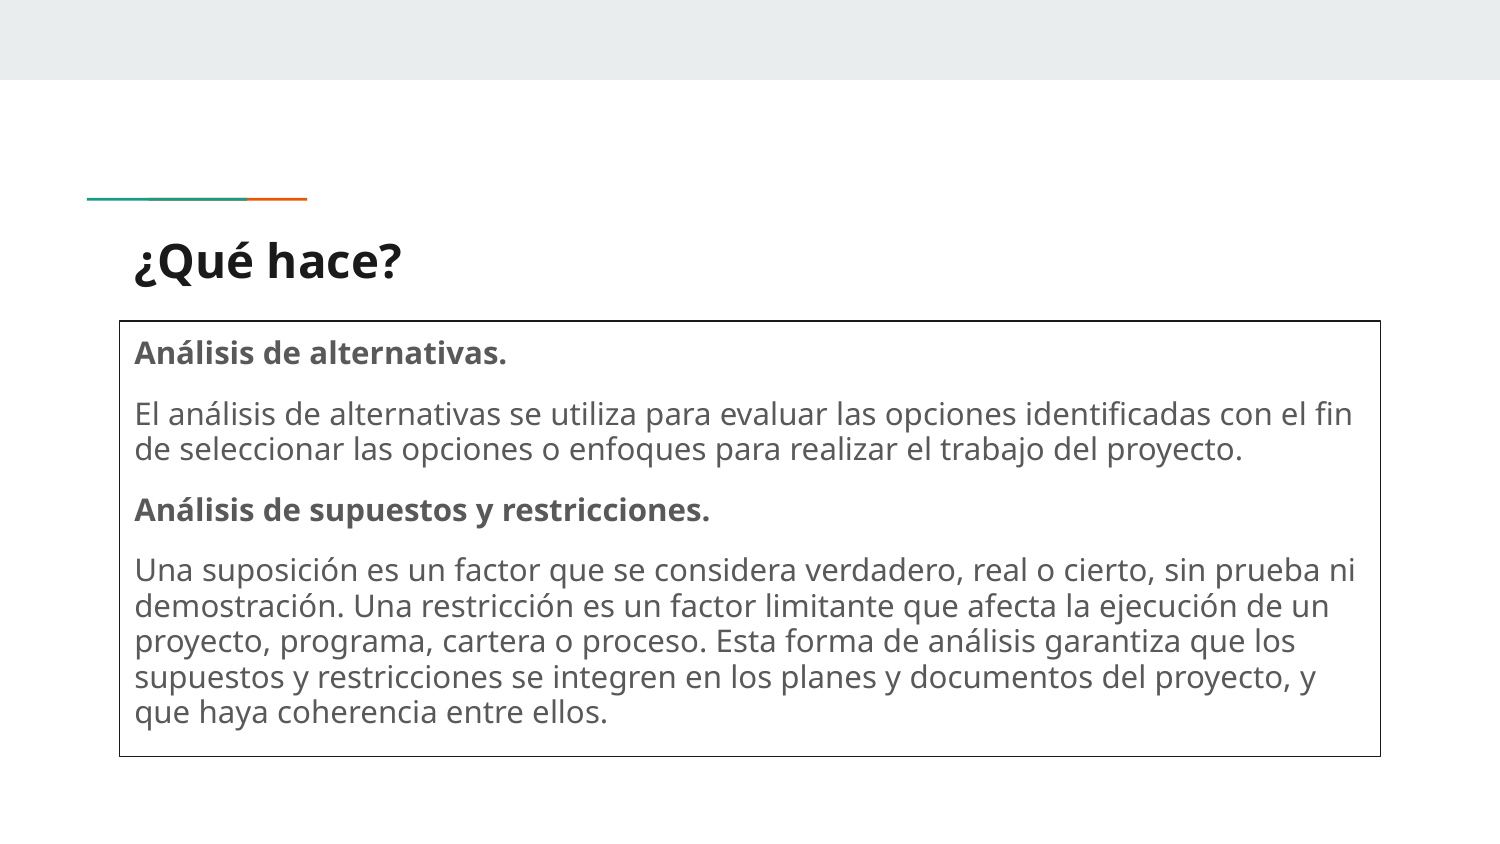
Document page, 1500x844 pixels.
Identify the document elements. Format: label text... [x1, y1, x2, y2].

list Análisis de alternativas. El análisis de alternativas se utiliza para evaluar las opciones identificadas con el fin de seleccionar las opciones o enfoques para realizar el trabajo del proyecto. Análisis de supuestos y restricciones. Una suposición es un factor que se considera verdadero, real o cierto, sin prueba ni demostración. Una restricción es un factor limitante que afecta la ejecución de un proyecto, programa, cartera o proceso. Esta forma de análisis garantiza que los supuestos y restricciones se integren en los planes y documentos del proyecto, y que haya coherencia entre ellos. [119, 321, 1381, 757]
title ¿Qué hace? [119, 216, 1381, 305]
